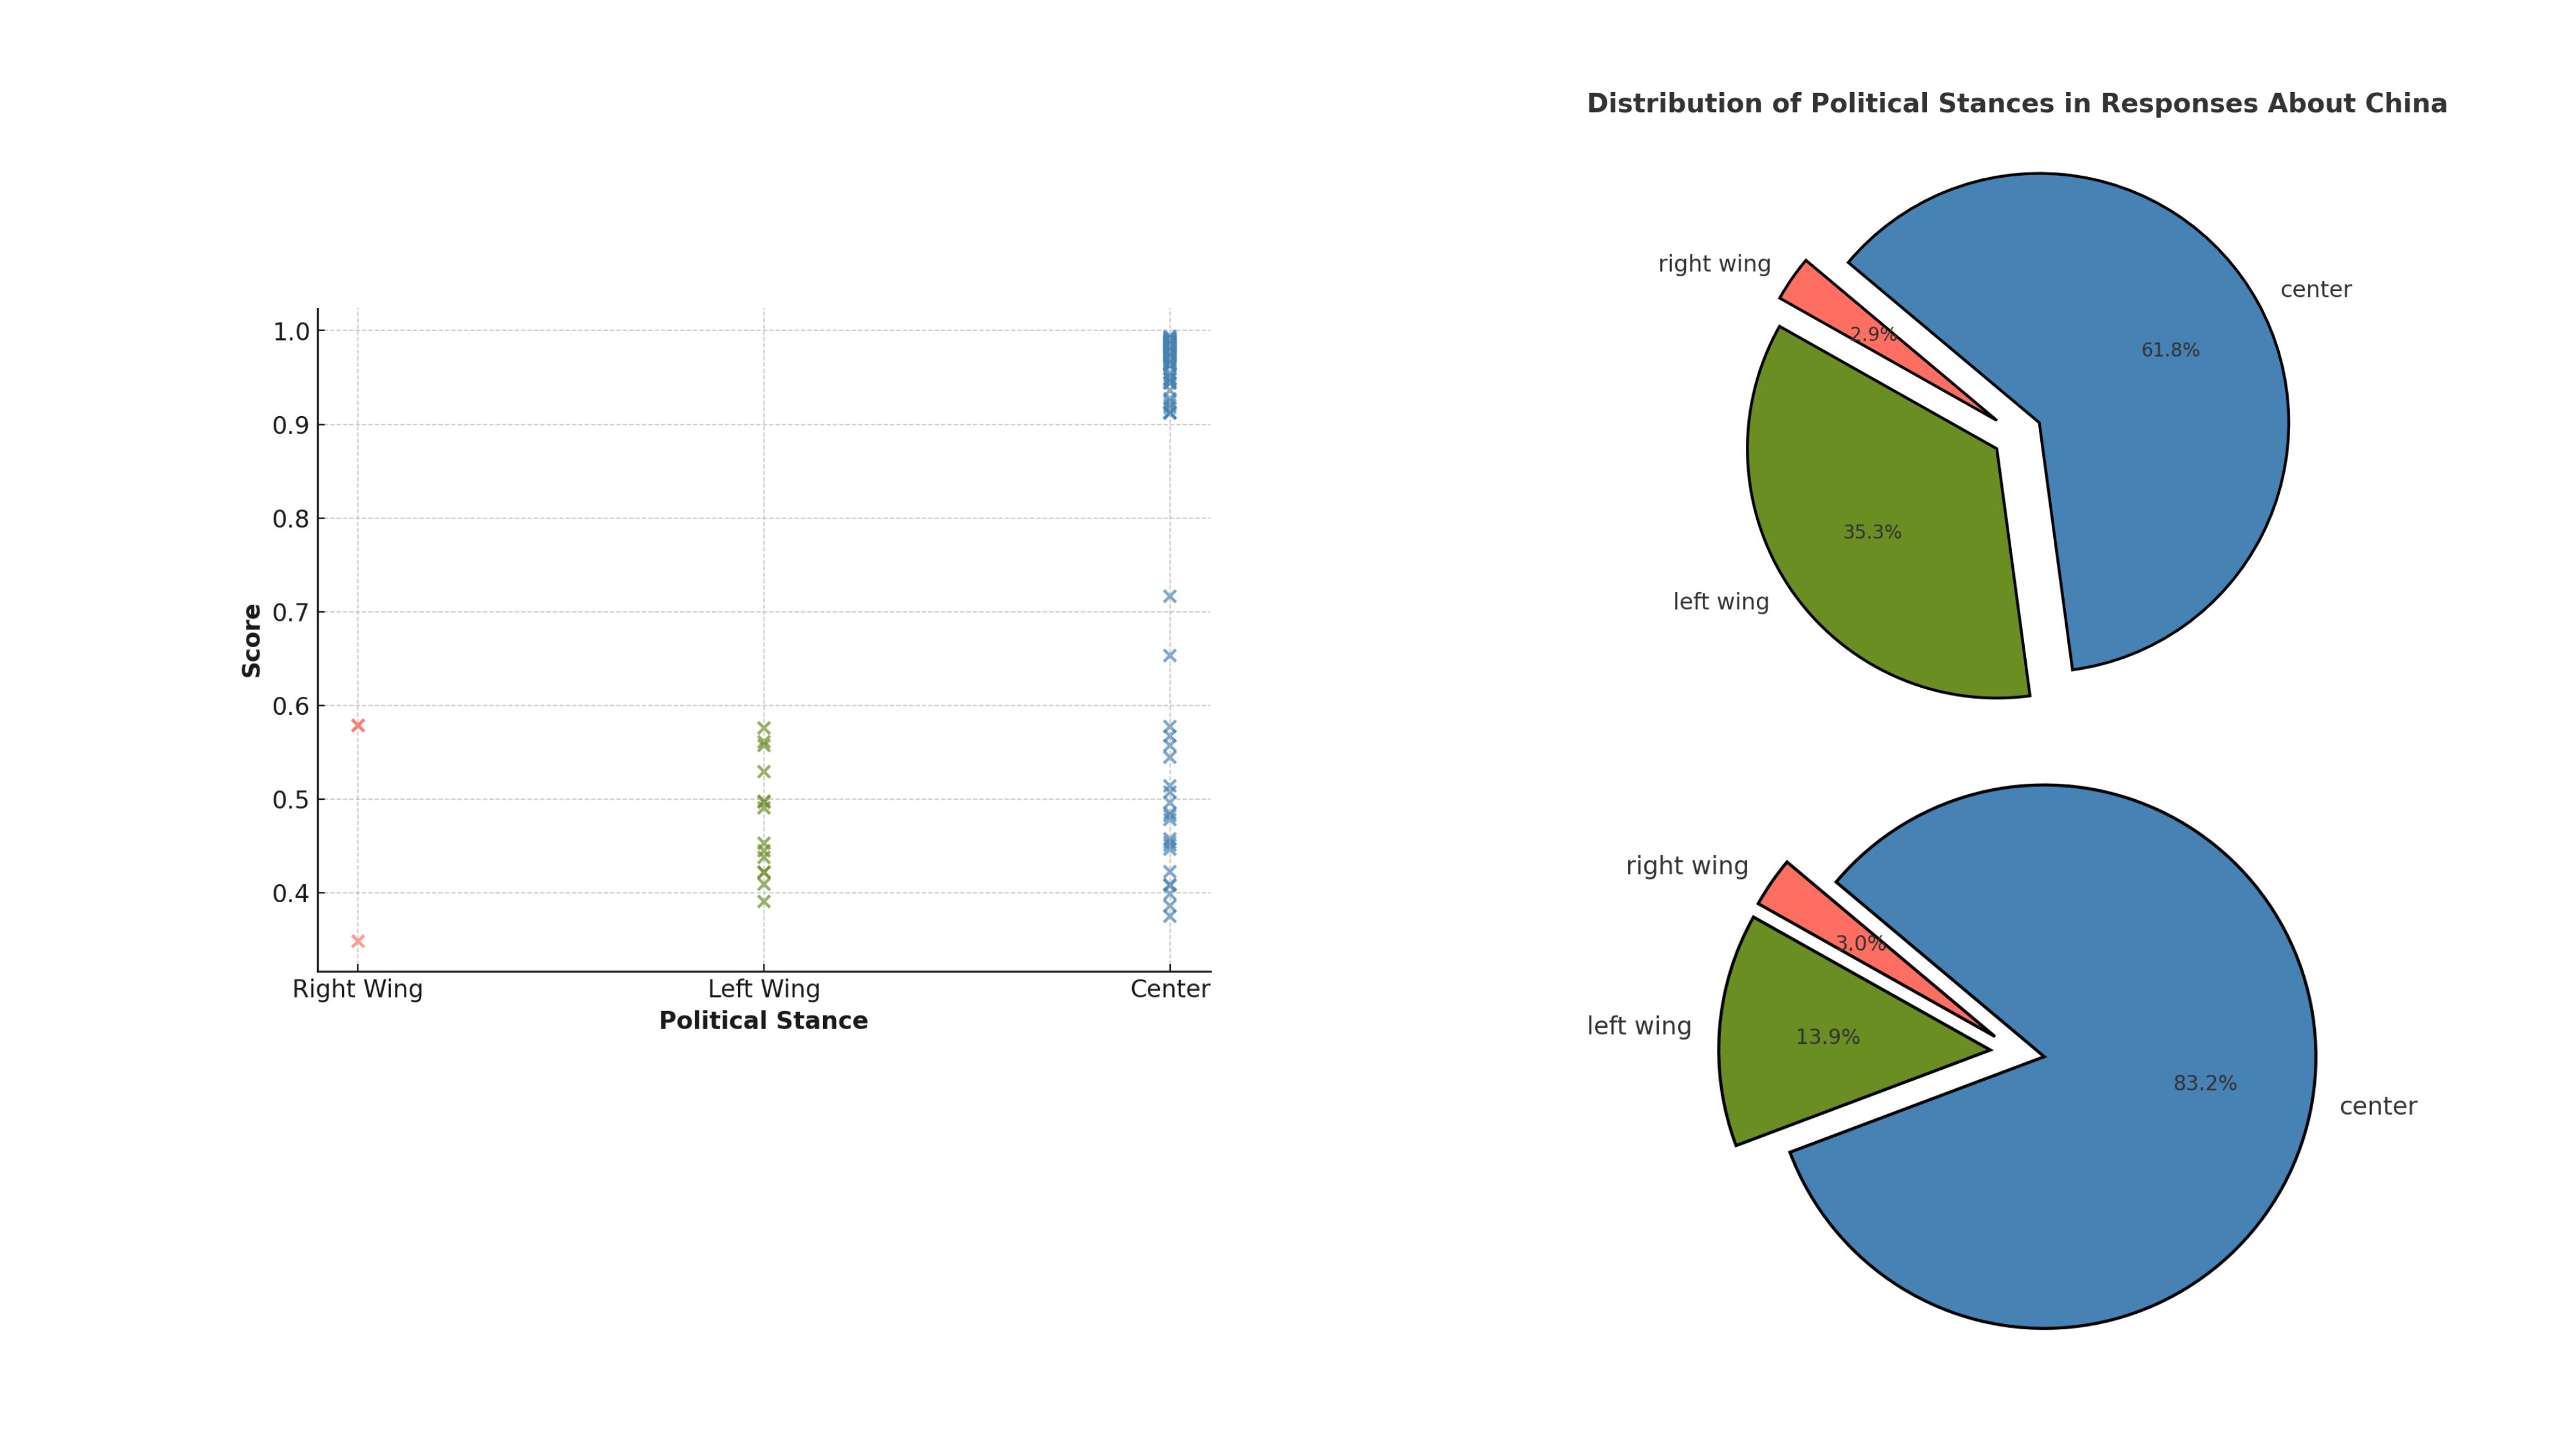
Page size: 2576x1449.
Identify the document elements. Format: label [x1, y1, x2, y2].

picture [1573, 79, 2461, 1359]
picture [231, 308, 1220, 1039]
